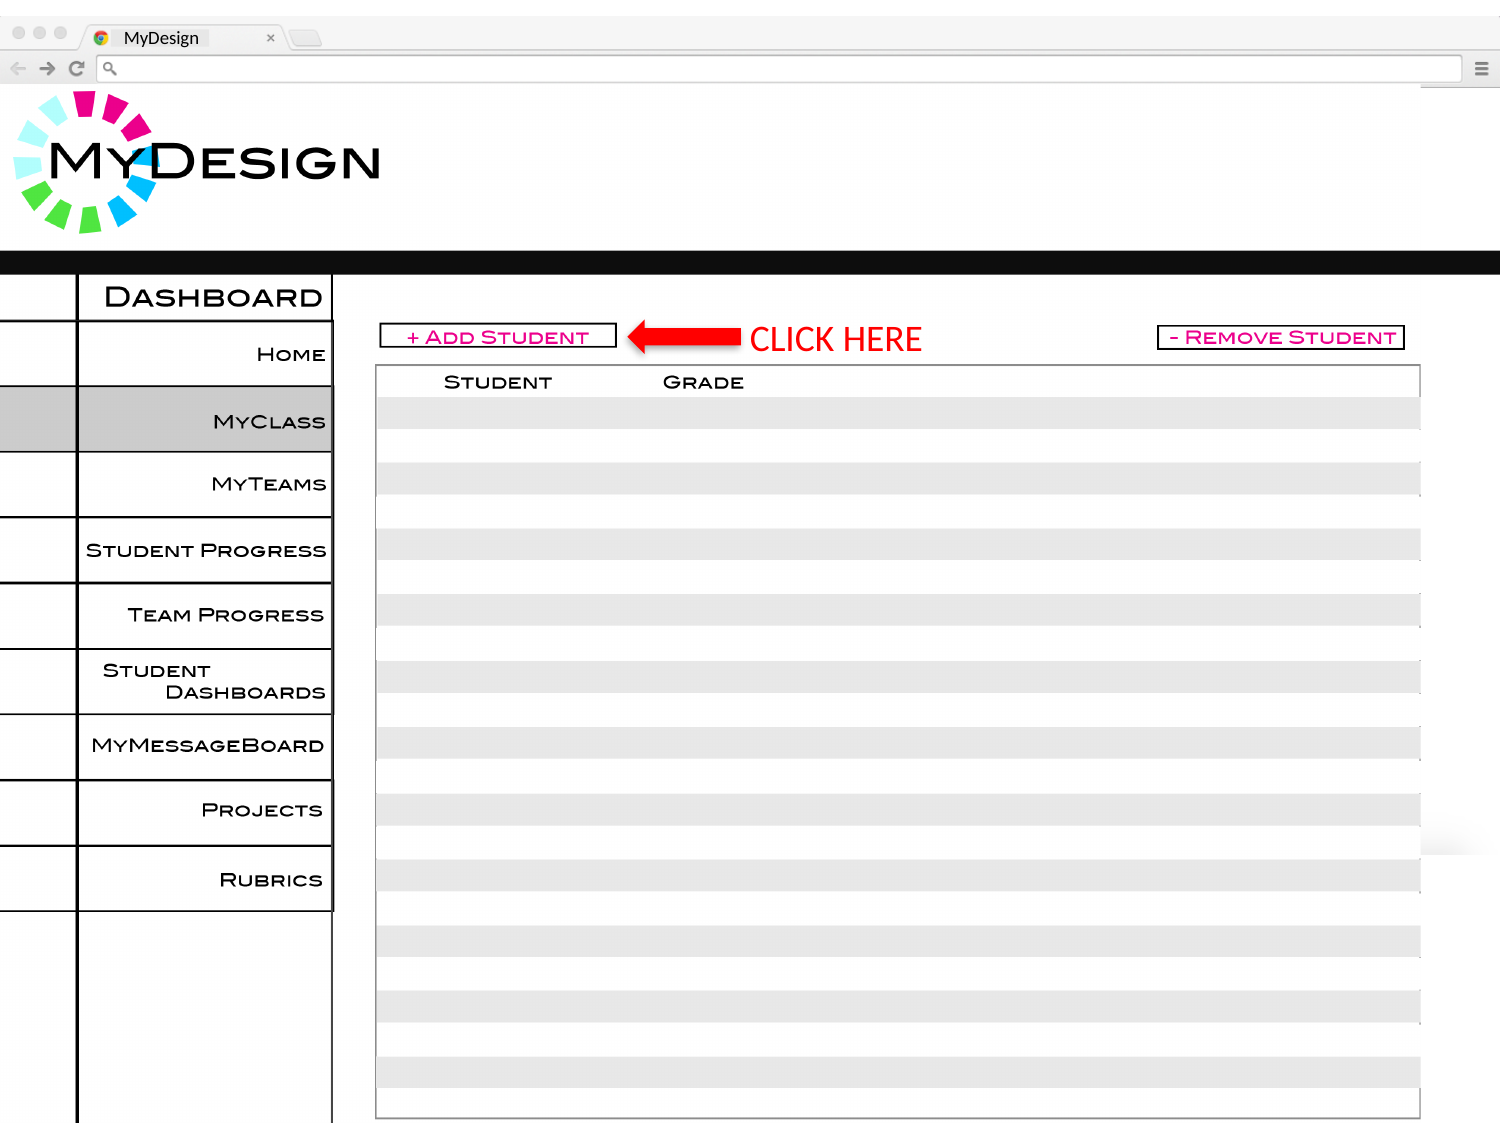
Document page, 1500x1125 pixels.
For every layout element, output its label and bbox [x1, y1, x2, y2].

text_box [0, 16, 1500, 855]
picture [0, 84, 1421, 1123]
